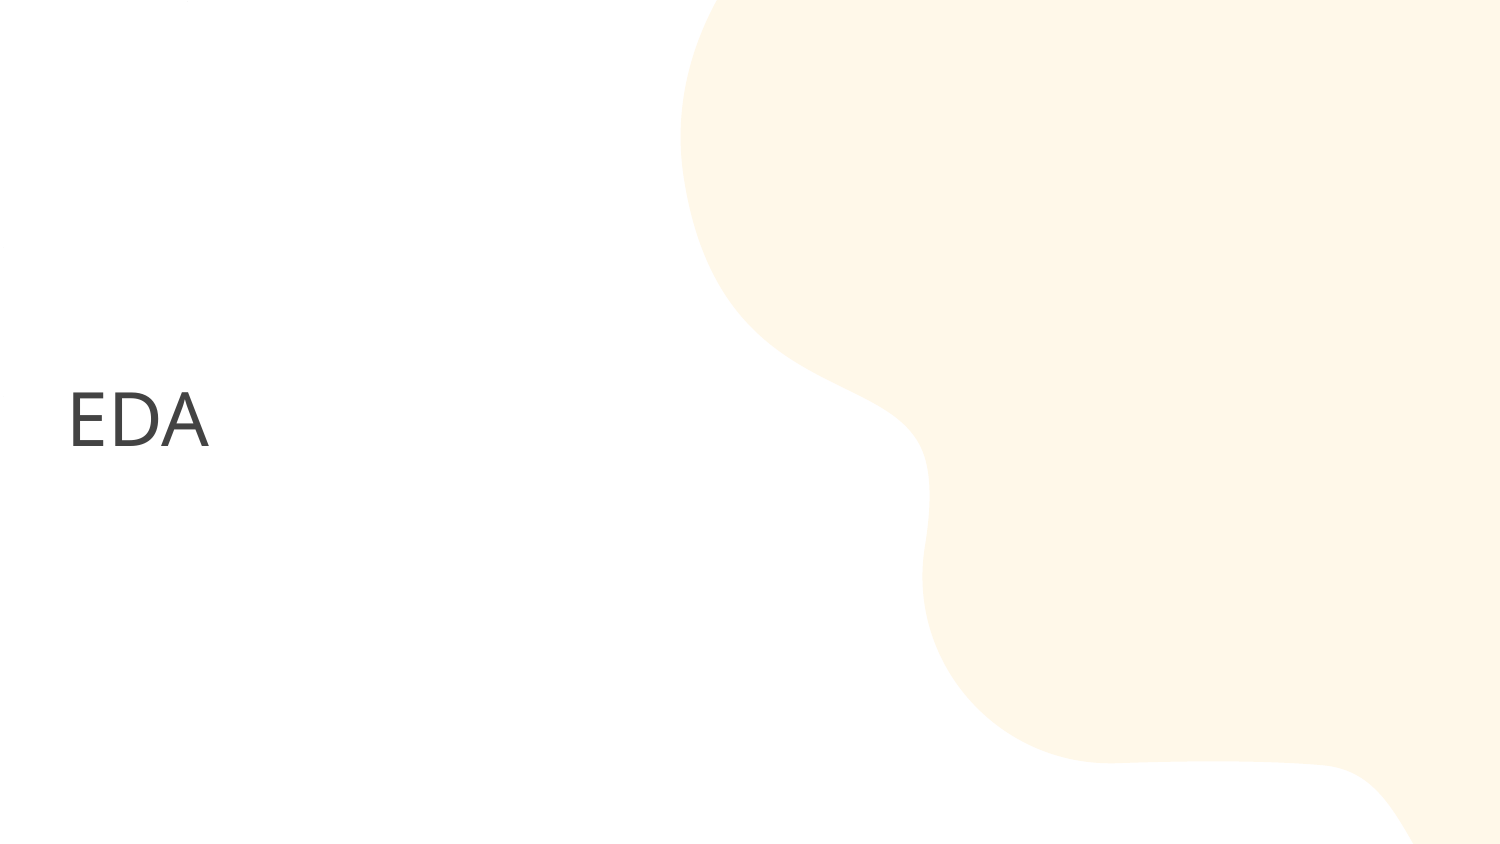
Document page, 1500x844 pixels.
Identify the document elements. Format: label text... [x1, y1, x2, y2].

title EDA [51, 366, 775, 477]
